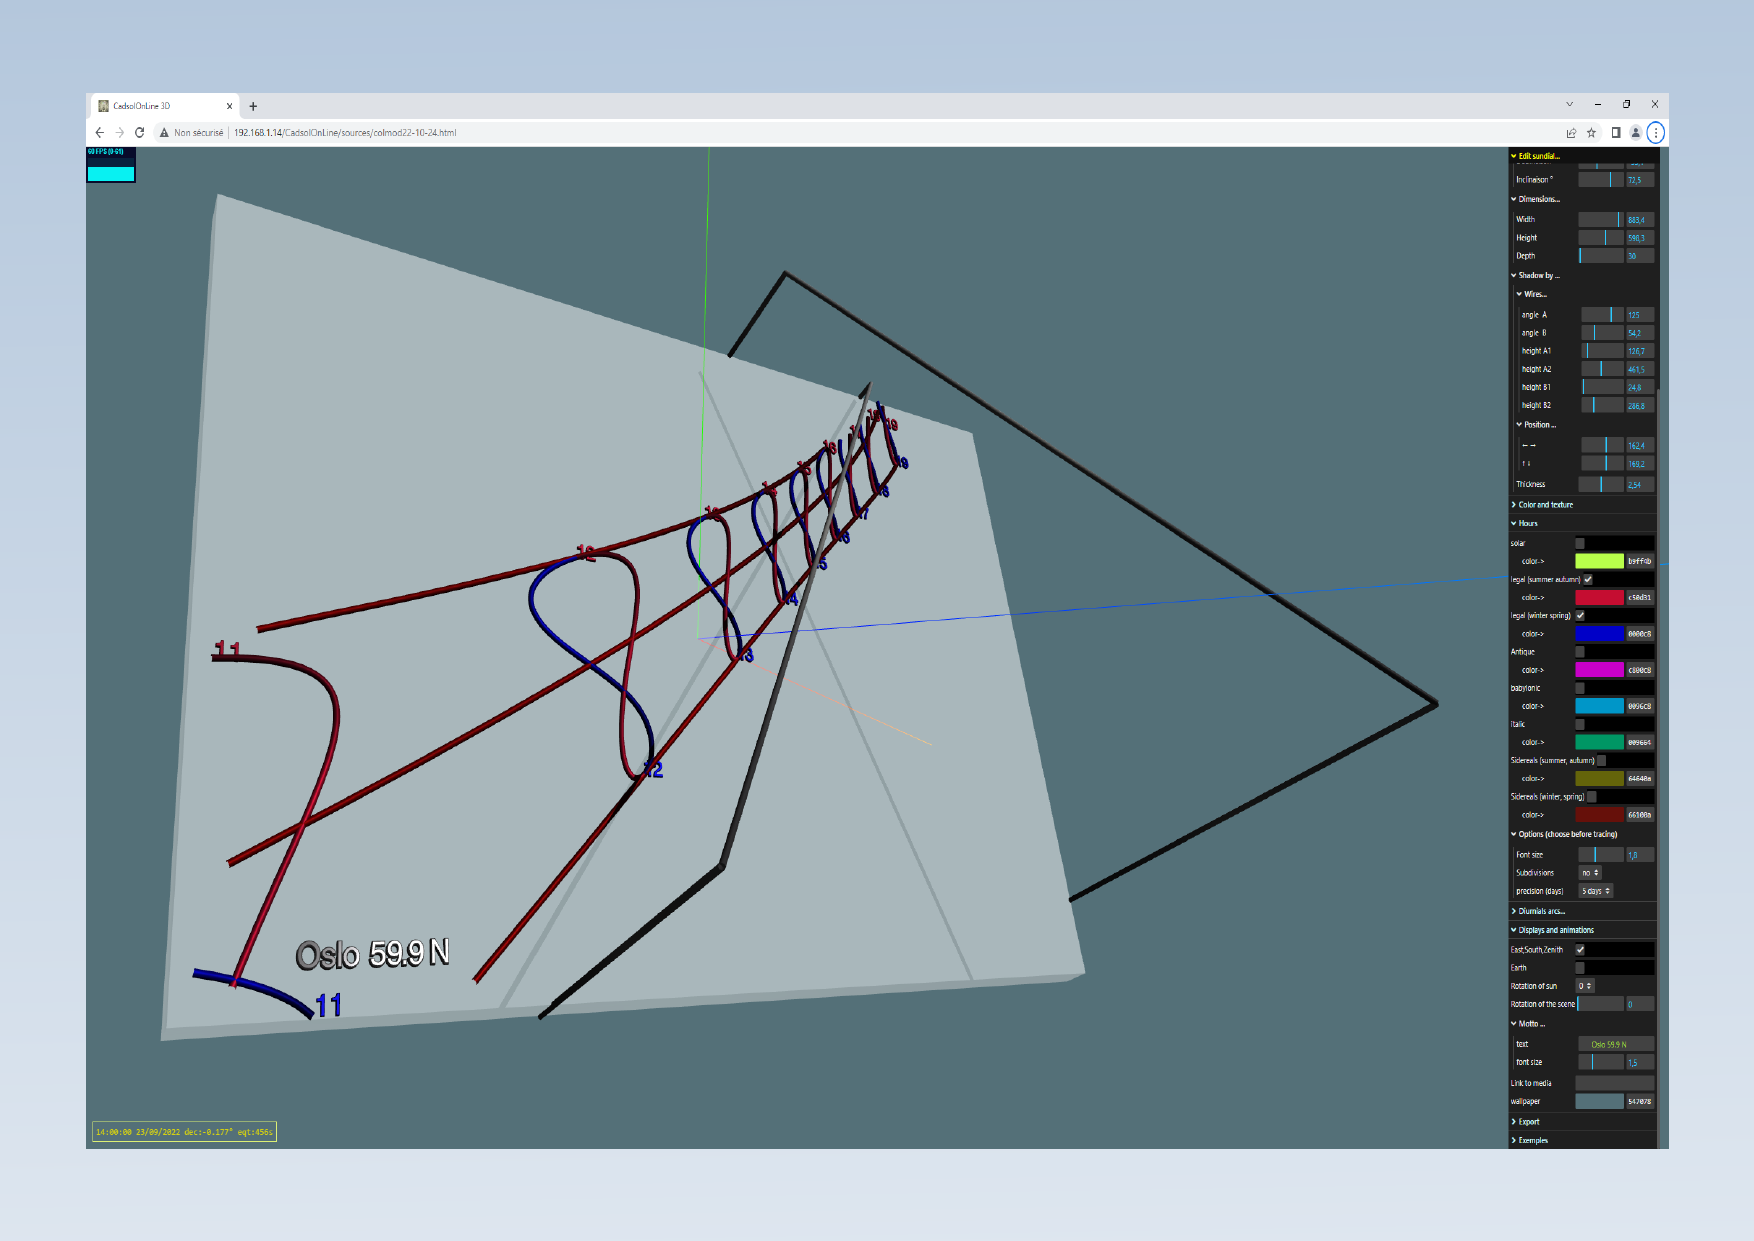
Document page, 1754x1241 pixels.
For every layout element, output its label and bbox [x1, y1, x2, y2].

picture [86, 93, 1670, 1149]
